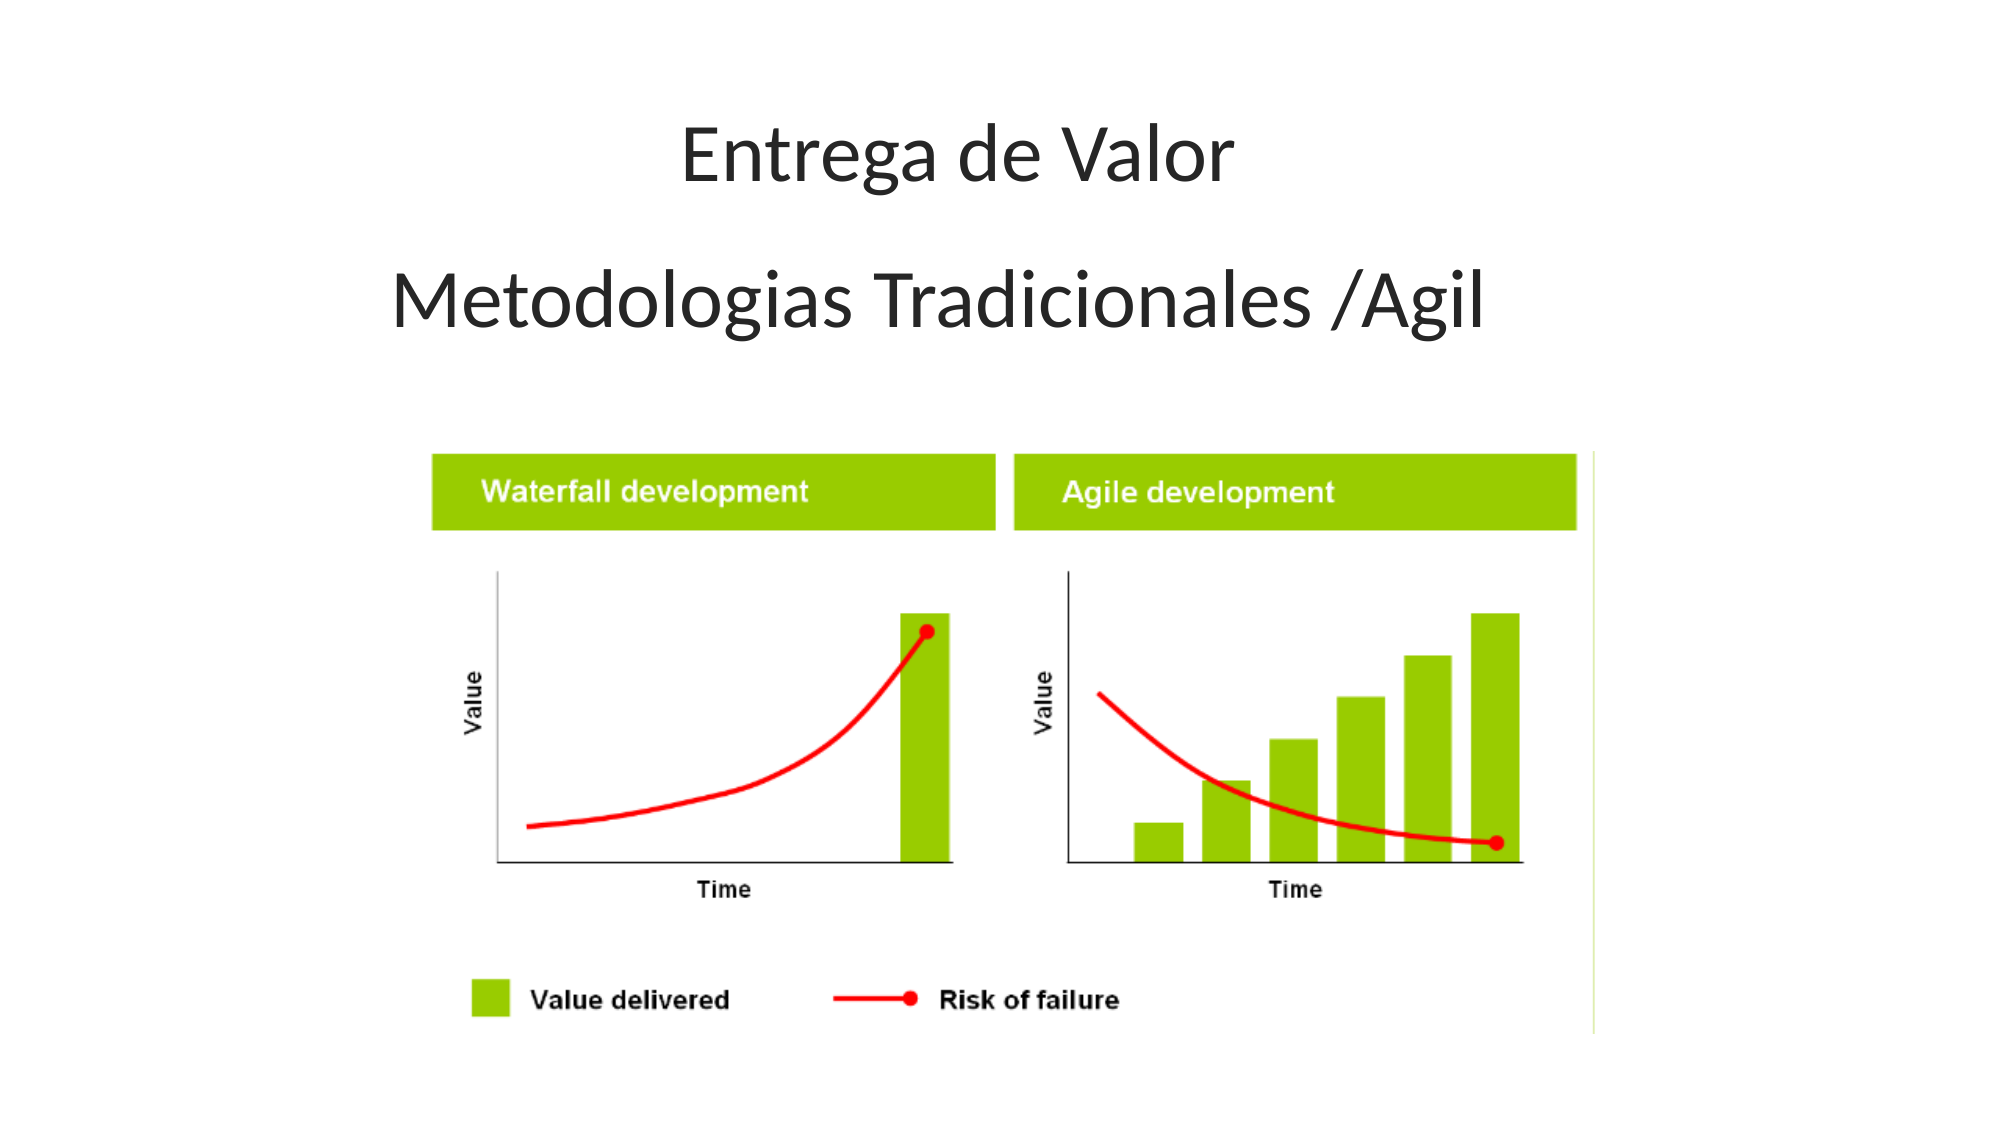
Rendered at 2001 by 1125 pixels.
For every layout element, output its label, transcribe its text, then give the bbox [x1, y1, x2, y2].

picture [430, 451, 1598, 1034]
text_box Entrega de Valor [665, 90, 1252, 205]
text_box Metodologias Tradicionales /Agil [375, 236, 1503, 352]
